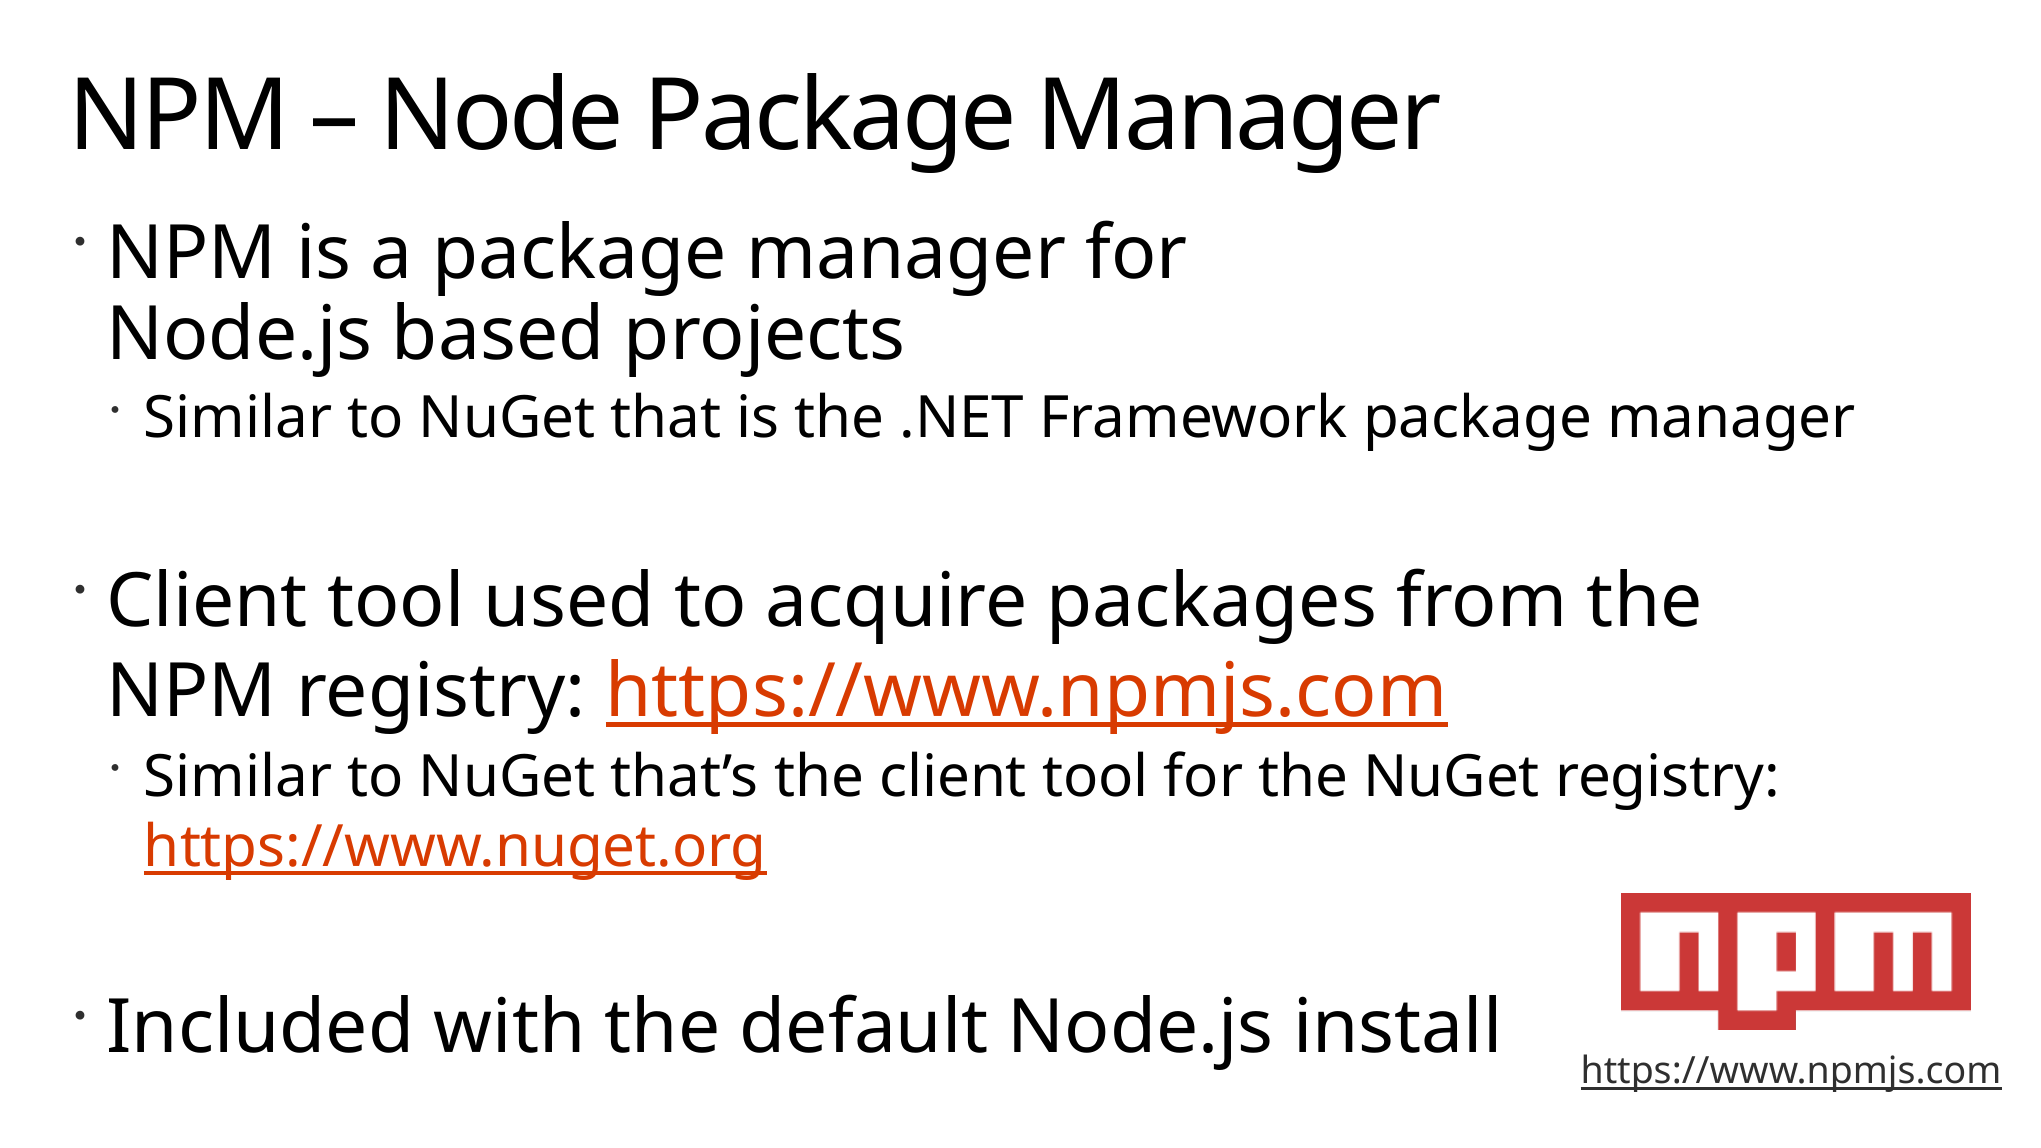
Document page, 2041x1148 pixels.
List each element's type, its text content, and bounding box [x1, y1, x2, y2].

list NPM is a package manager for Node.js based projects Similar to NuGet that is the .NET Framework package manager Client tool used to acquire packages from the NPM registry: https://www.npmjs.com Similar to NuGet that’s the client tool for the NuGet registry: https://www.nuget.org Included with the default Node.js install [45, 199, 1996, 1072]
picture [1620, 893, 1972, 1030]
text_box https://www.npmjs.com [1565, 1038, 2027, 1105]
title NPM – Node Package Manager [45, 48, 1996, 199]
